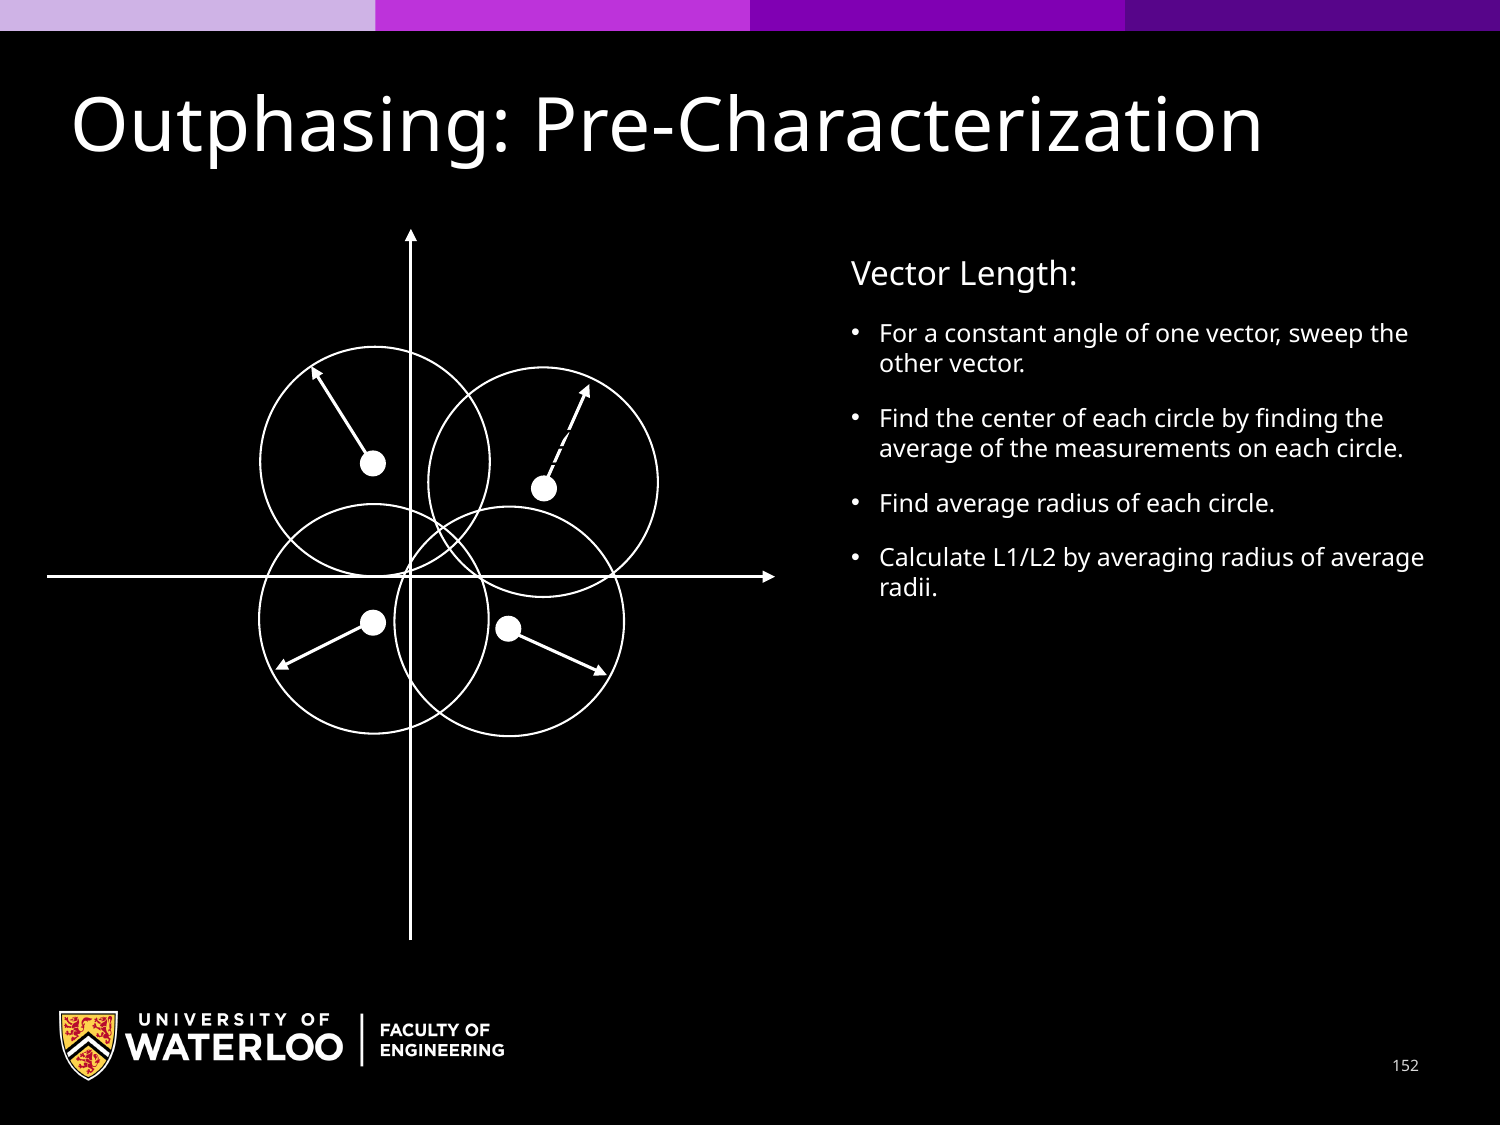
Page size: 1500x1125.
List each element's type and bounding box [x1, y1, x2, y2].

text_box [836, 245, 1465, 661]
slide_number [1371, 1046, 1440, 1088]
picture [0, 966, 563, 1125]
text_box [70, 75, 1372, 174]
text_box [46, 228, 776, 941]
